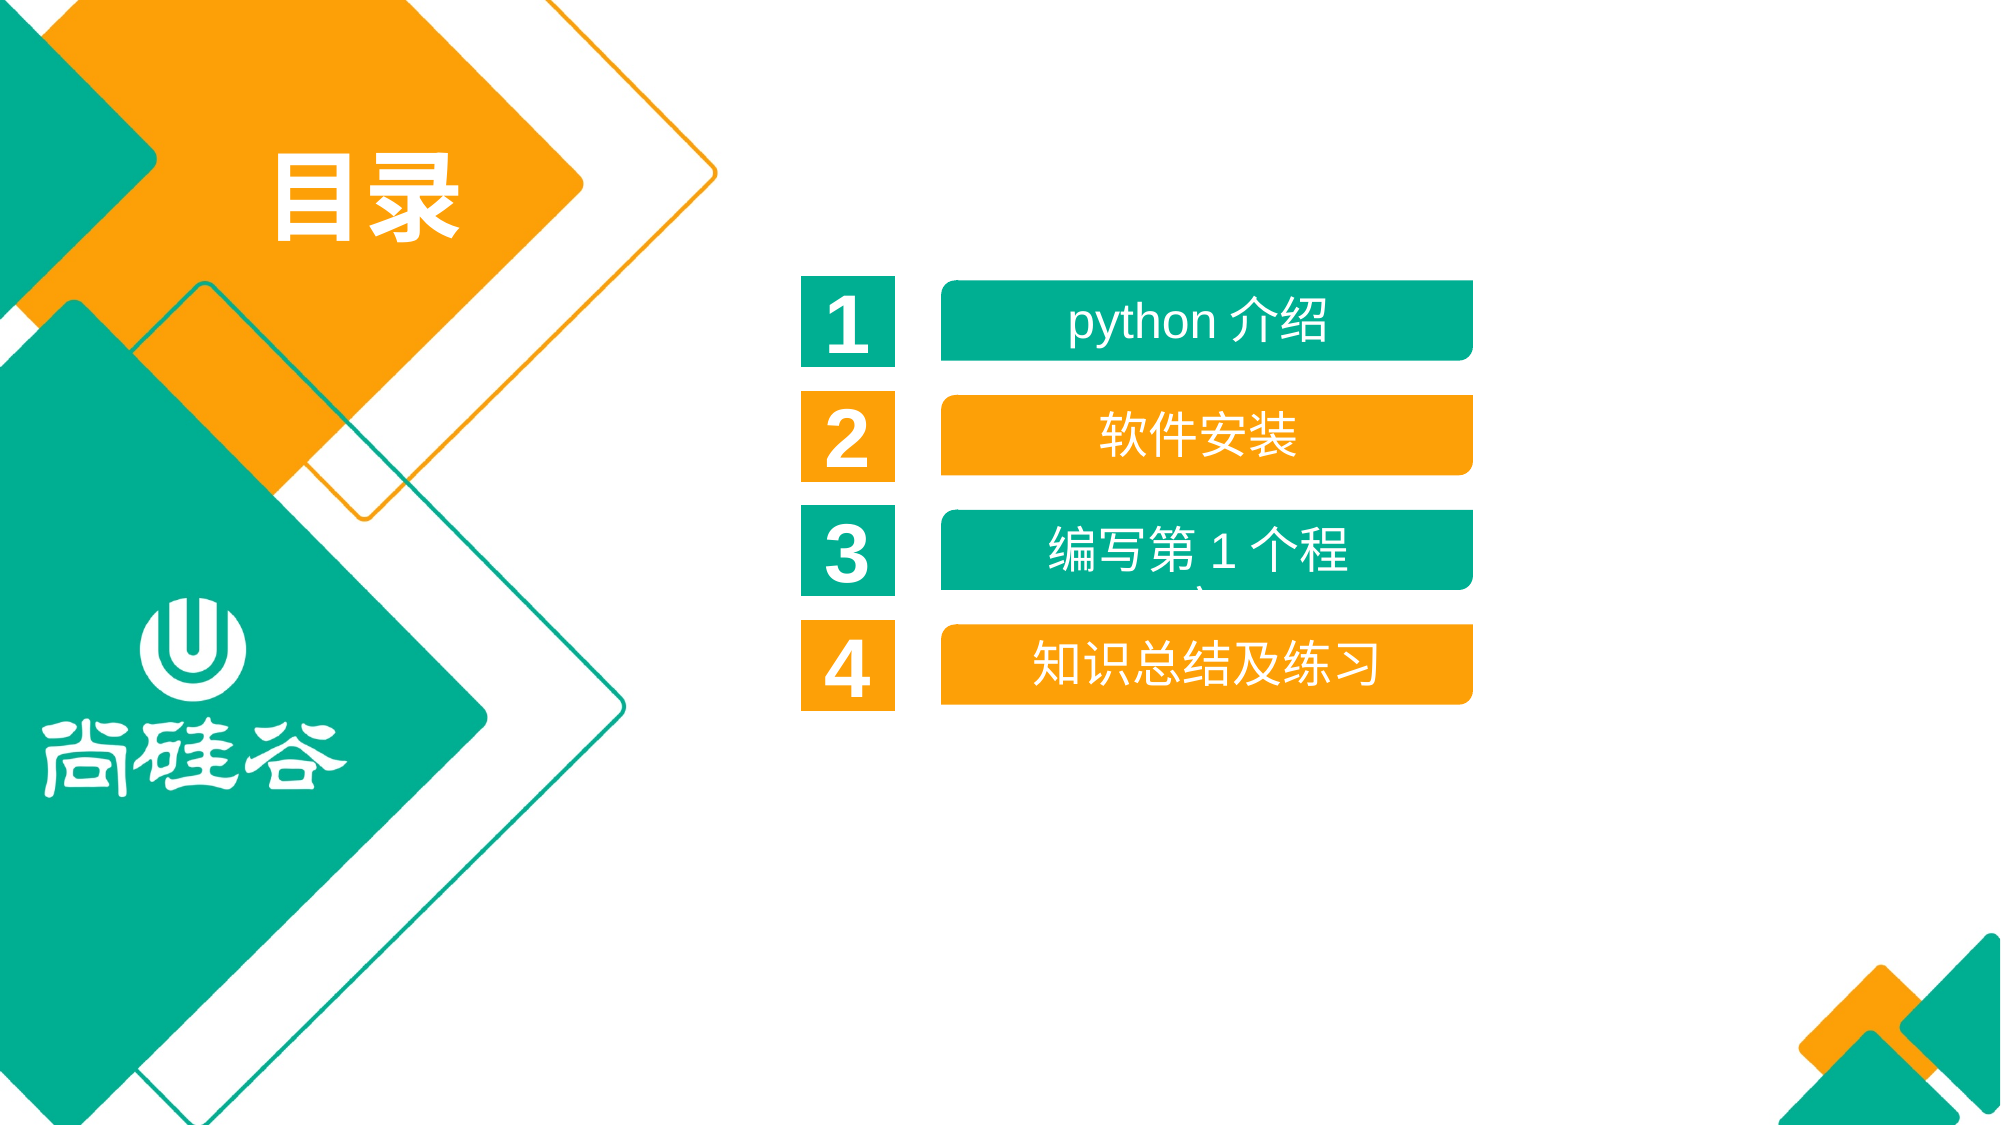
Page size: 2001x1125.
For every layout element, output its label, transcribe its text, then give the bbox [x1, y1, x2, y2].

text_box 目录 [250, 126, 481, 262]
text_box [801, 606, 1472, 723]
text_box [801, 262, 1472, 377]
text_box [801, 491, 1472, 606]
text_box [801, 377, 1472, 491]
picture [0, 0, 2001, 1125]
